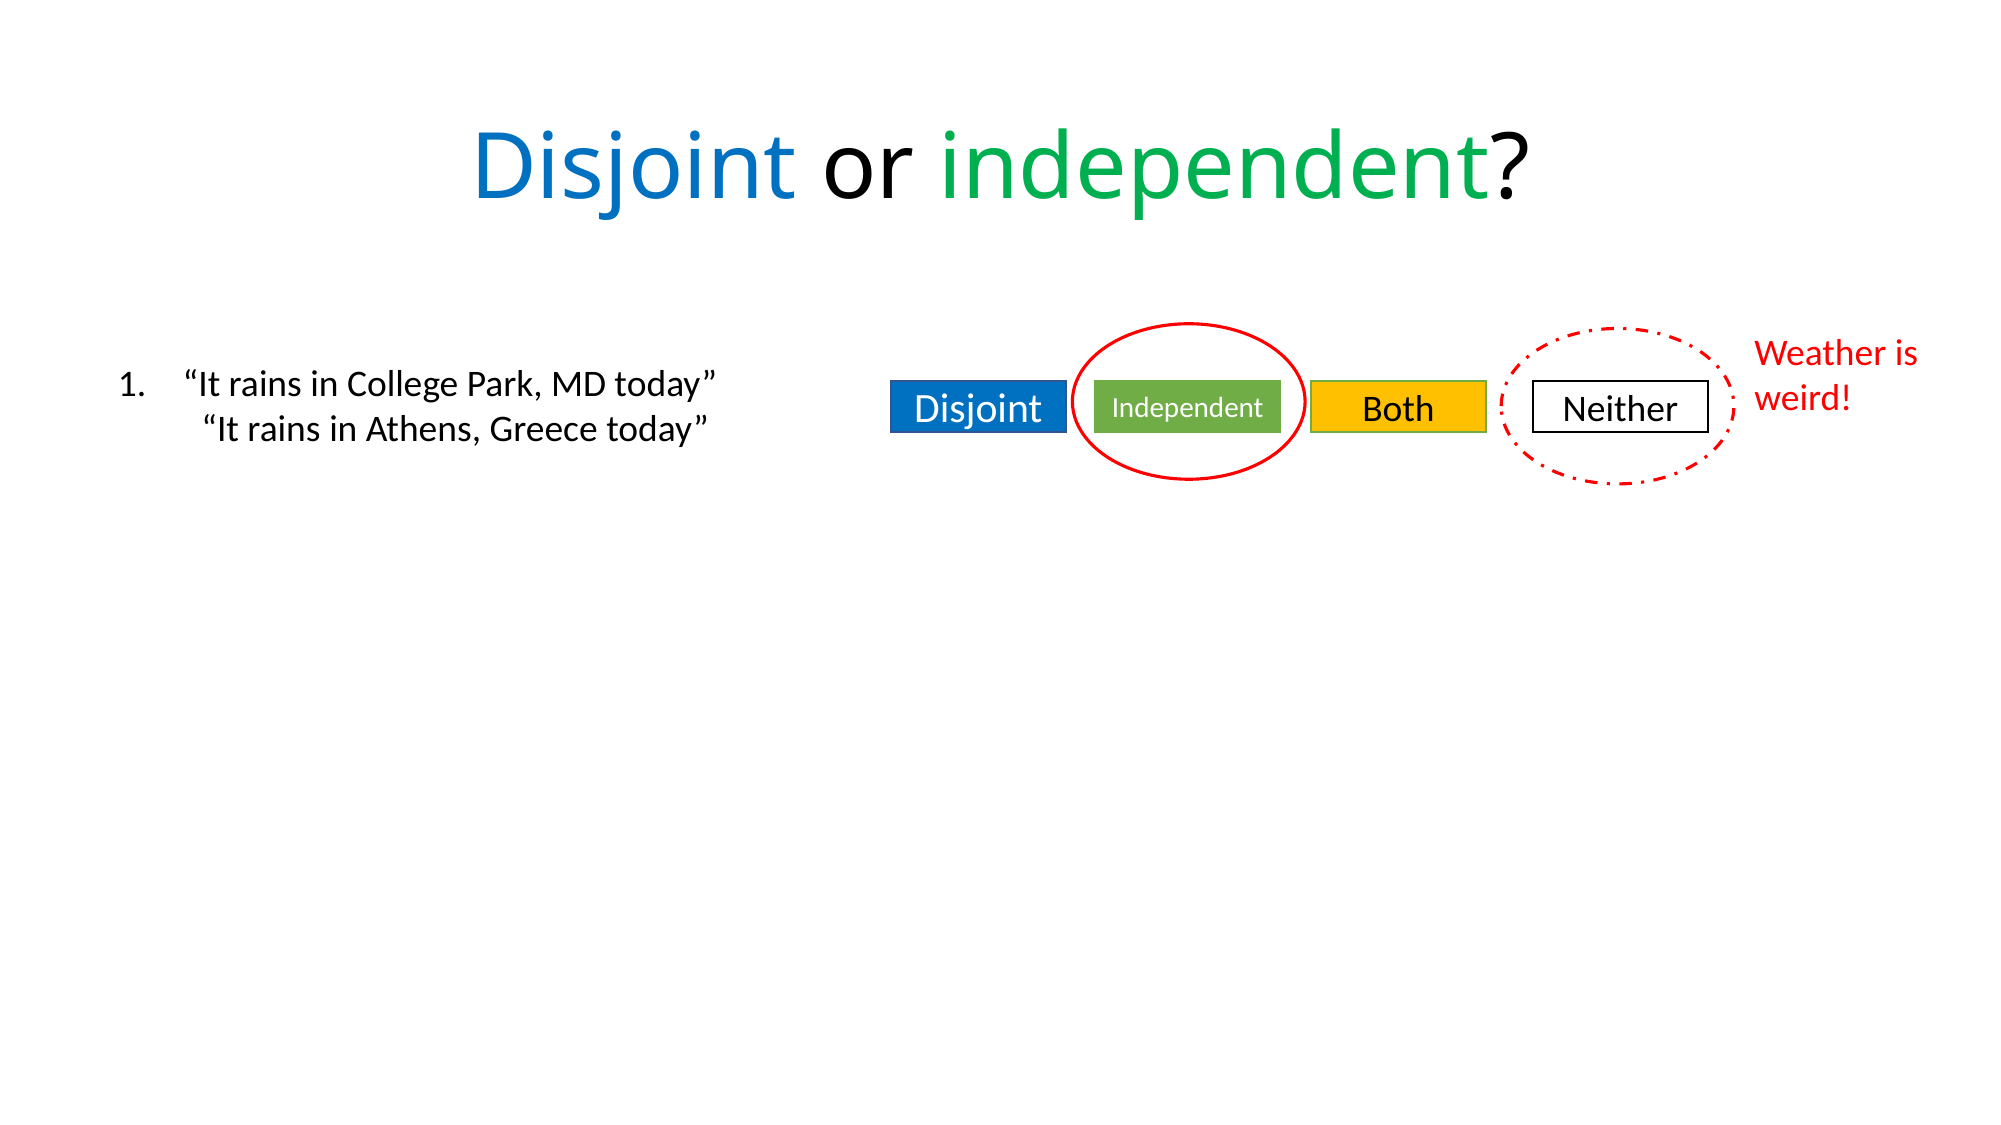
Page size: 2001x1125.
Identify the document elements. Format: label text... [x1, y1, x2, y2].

text_box Disjoint [890, 380, 1067, 433]
text_box Weather is weird! [1739, 320, 1986, 425]
title Disjoint or independent? [137, 59, 1863, 278]
text_box [1071, 322, 1307, 481]
text_box [1500, 327, 1735, 485]
text_box Both [1310, 380, 1487, 433]
